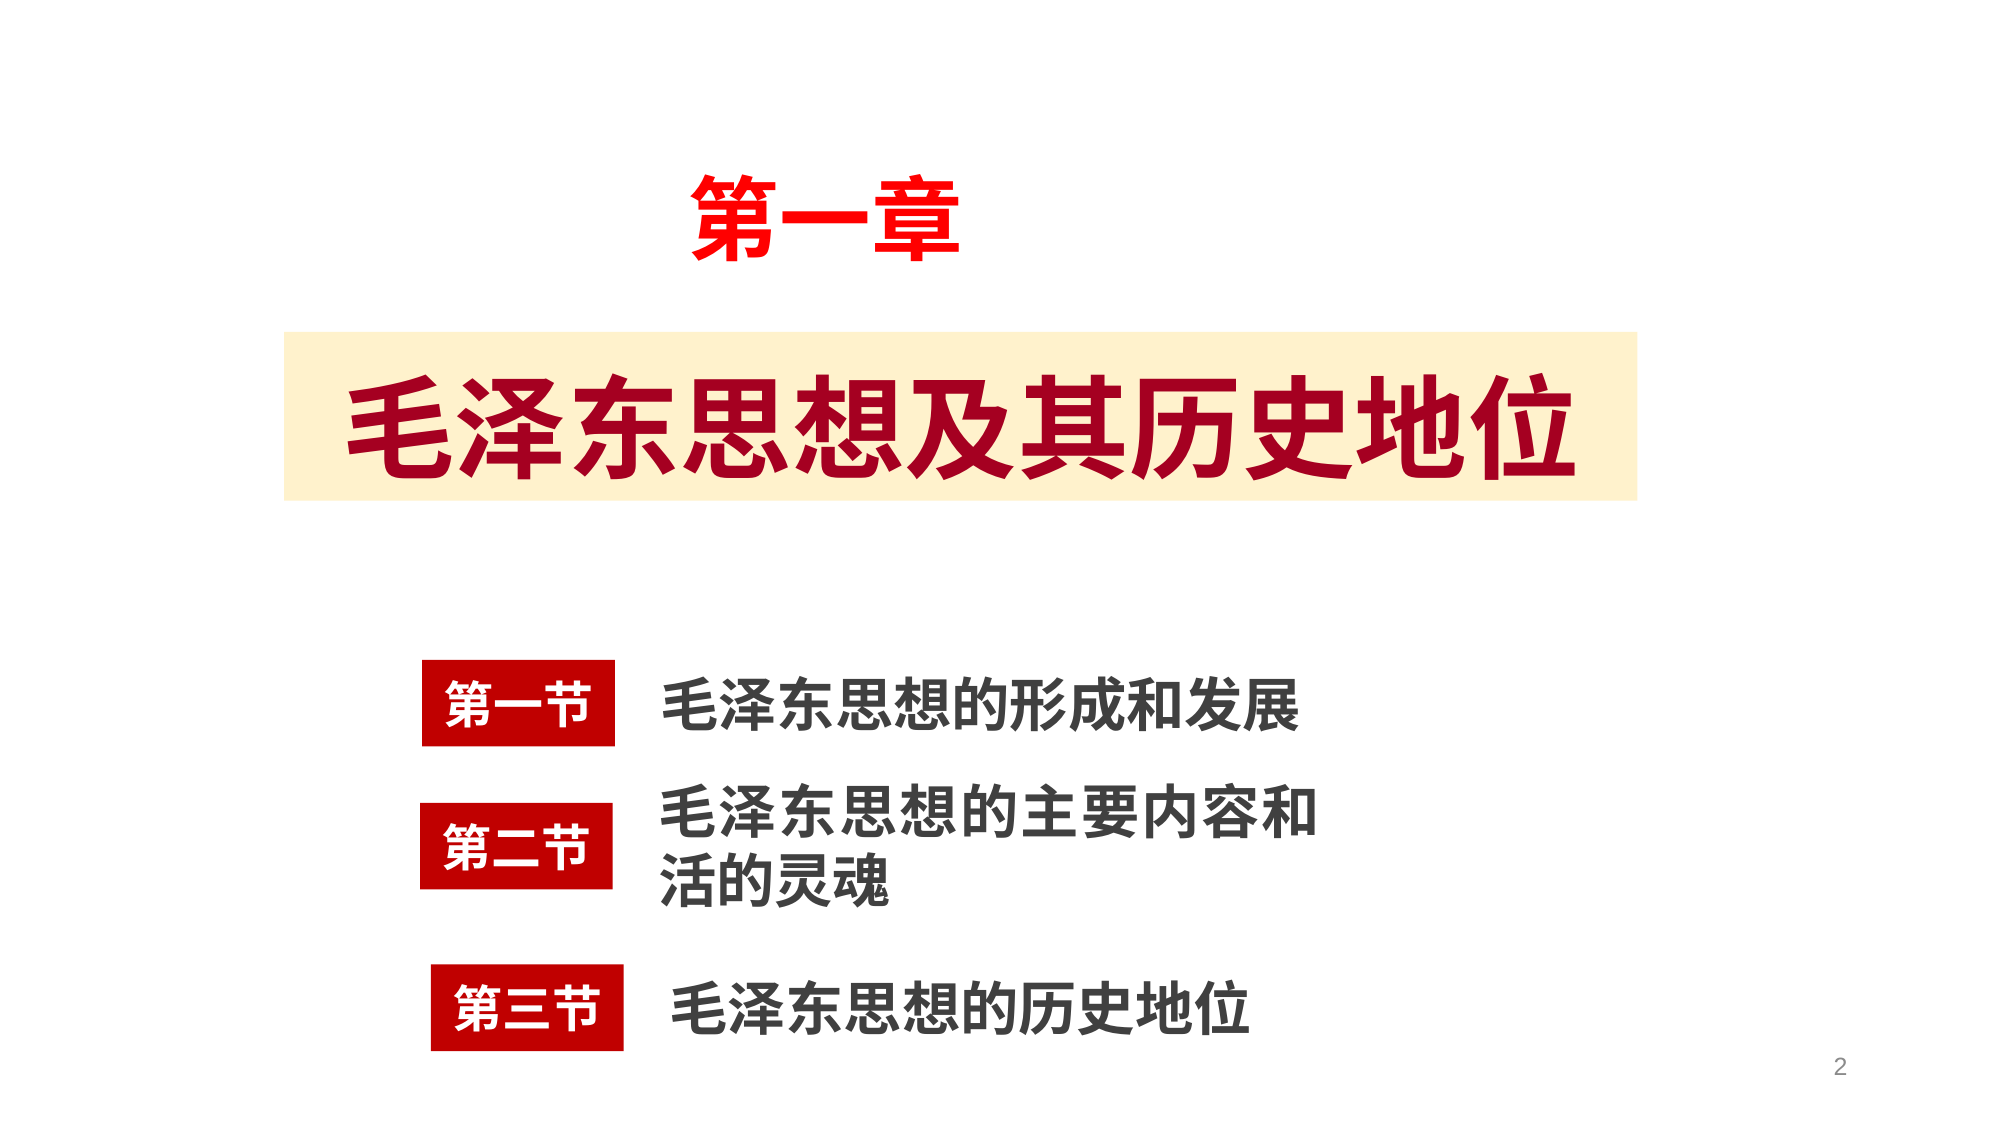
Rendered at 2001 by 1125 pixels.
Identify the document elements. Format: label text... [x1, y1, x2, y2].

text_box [430, 964, 1347, 1052]
slide_number 2 [1412, 1042, 1863, 1103]
text_box 第一章 [673, 154, 1269, 280]
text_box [422, 659, 1338, 747]
text_box 毛泽东思想及其历史地位 [284, 331, 1638, 501]
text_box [419, 767, 1336, 924]
